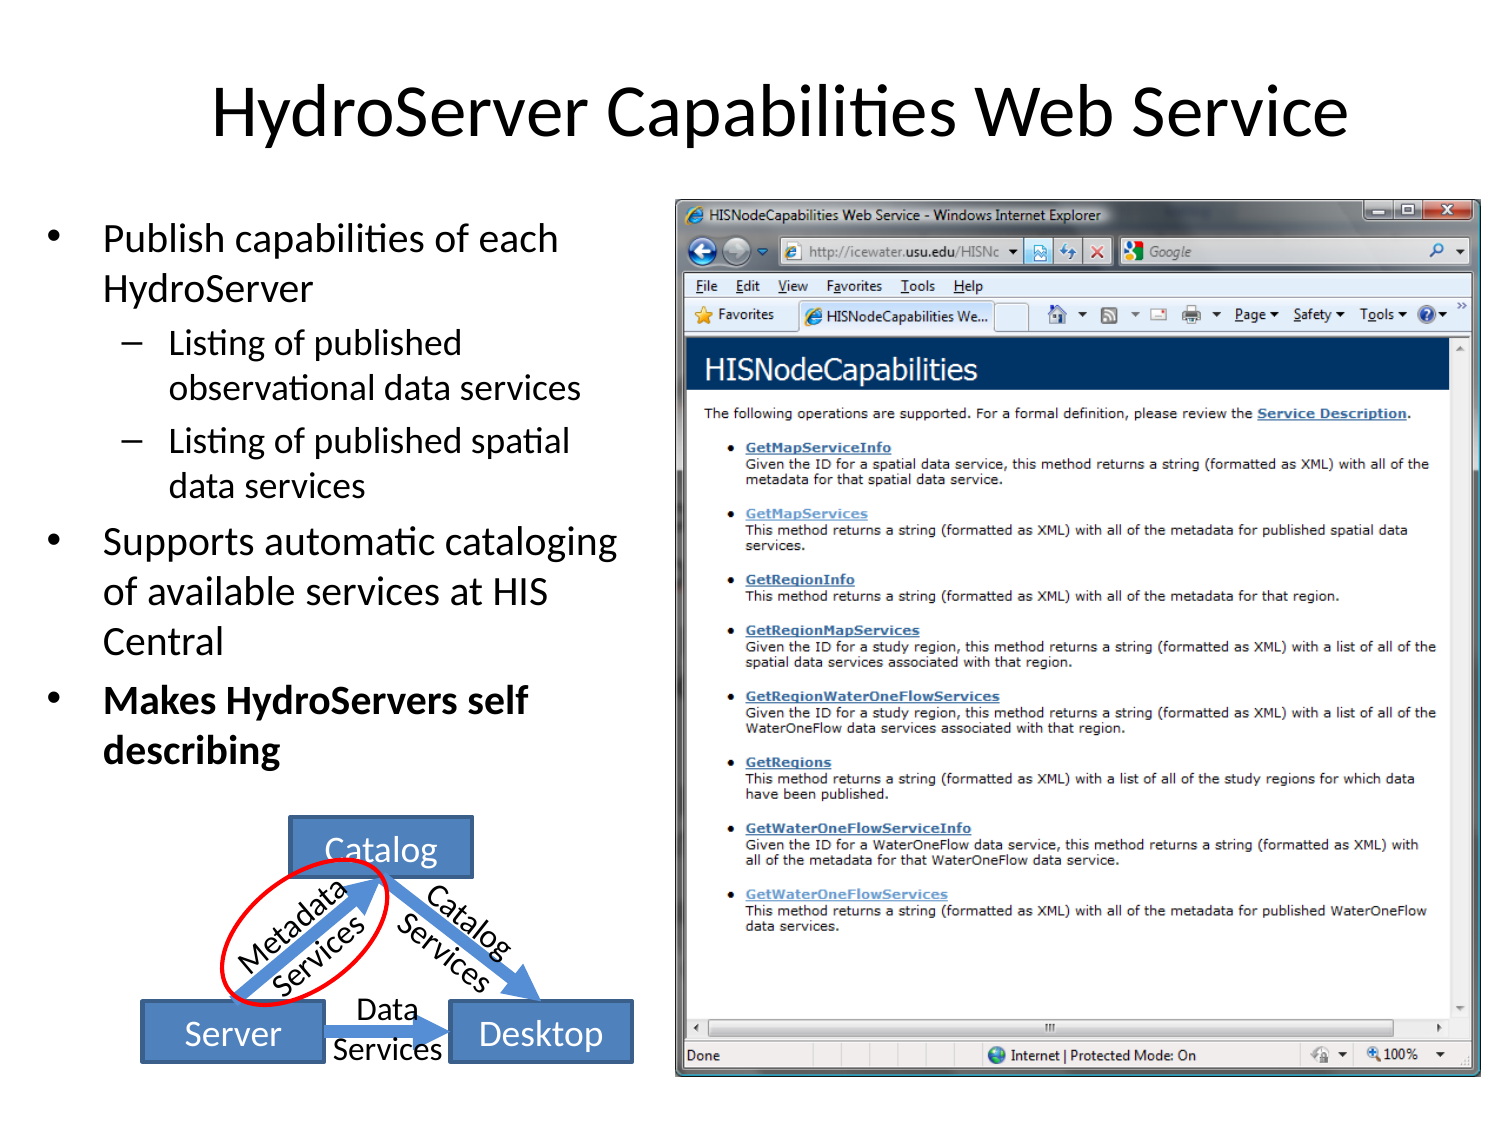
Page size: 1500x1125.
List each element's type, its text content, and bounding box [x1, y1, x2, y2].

list Publish capabilities of each HydroServer Listing of published observational data services Listing of published spatial data services Supports automatic cataloging of available services at HIS Central Makes HydroServers self describing [31, 202, 645, 946]
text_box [142, 816, 633, 1076]
picture [674, 199, 1482, 1077]
title HydroServer Capabilities Web Service [137, 12, 1425, 200]
